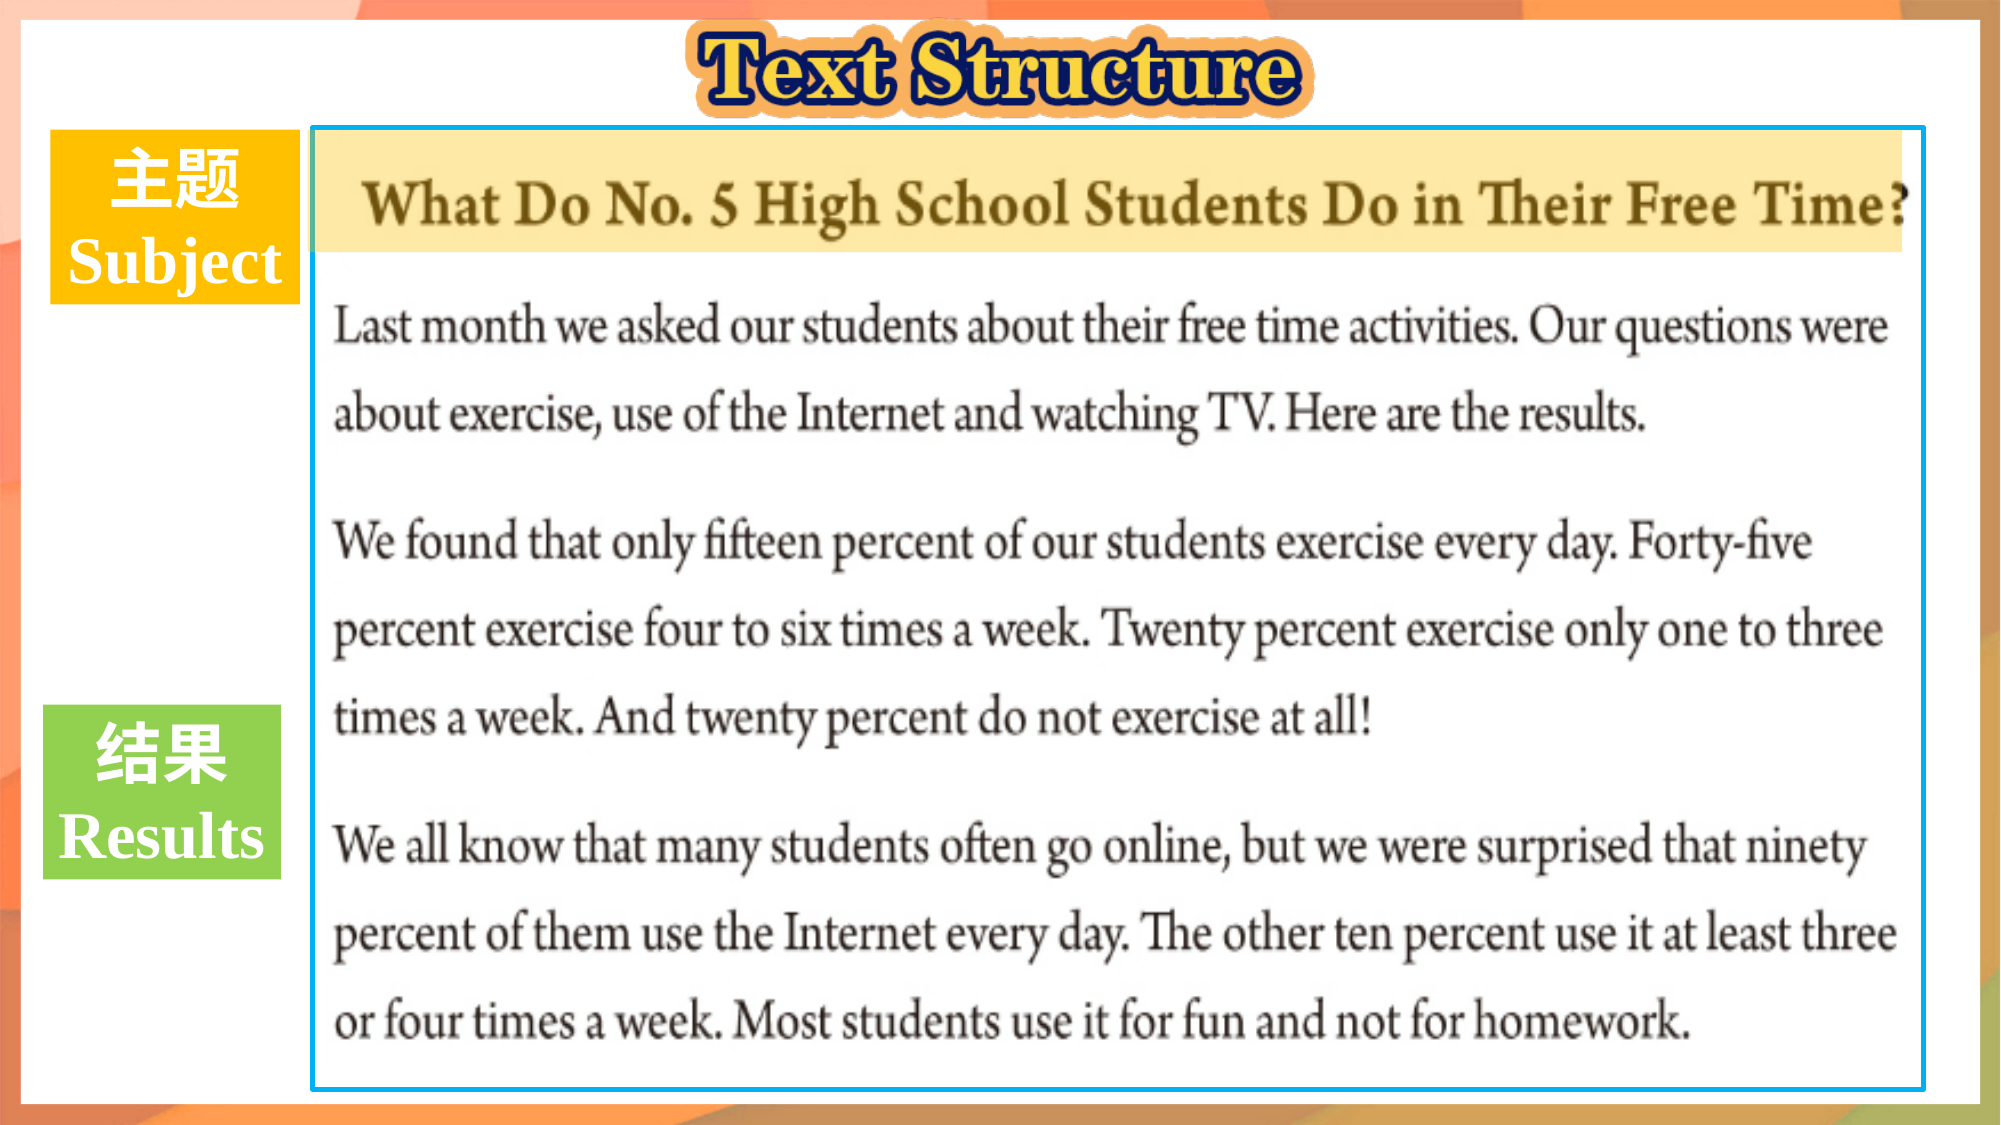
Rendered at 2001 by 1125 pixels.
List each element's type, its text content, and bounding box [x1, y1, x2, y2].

text_box [306, 128, 320, 254]
text_box 主题 Subject [50, 129, 300, 305]
picture [0, 0, 2001, 1125]
text_box 结果 Results [43, 704, 281, 880]
